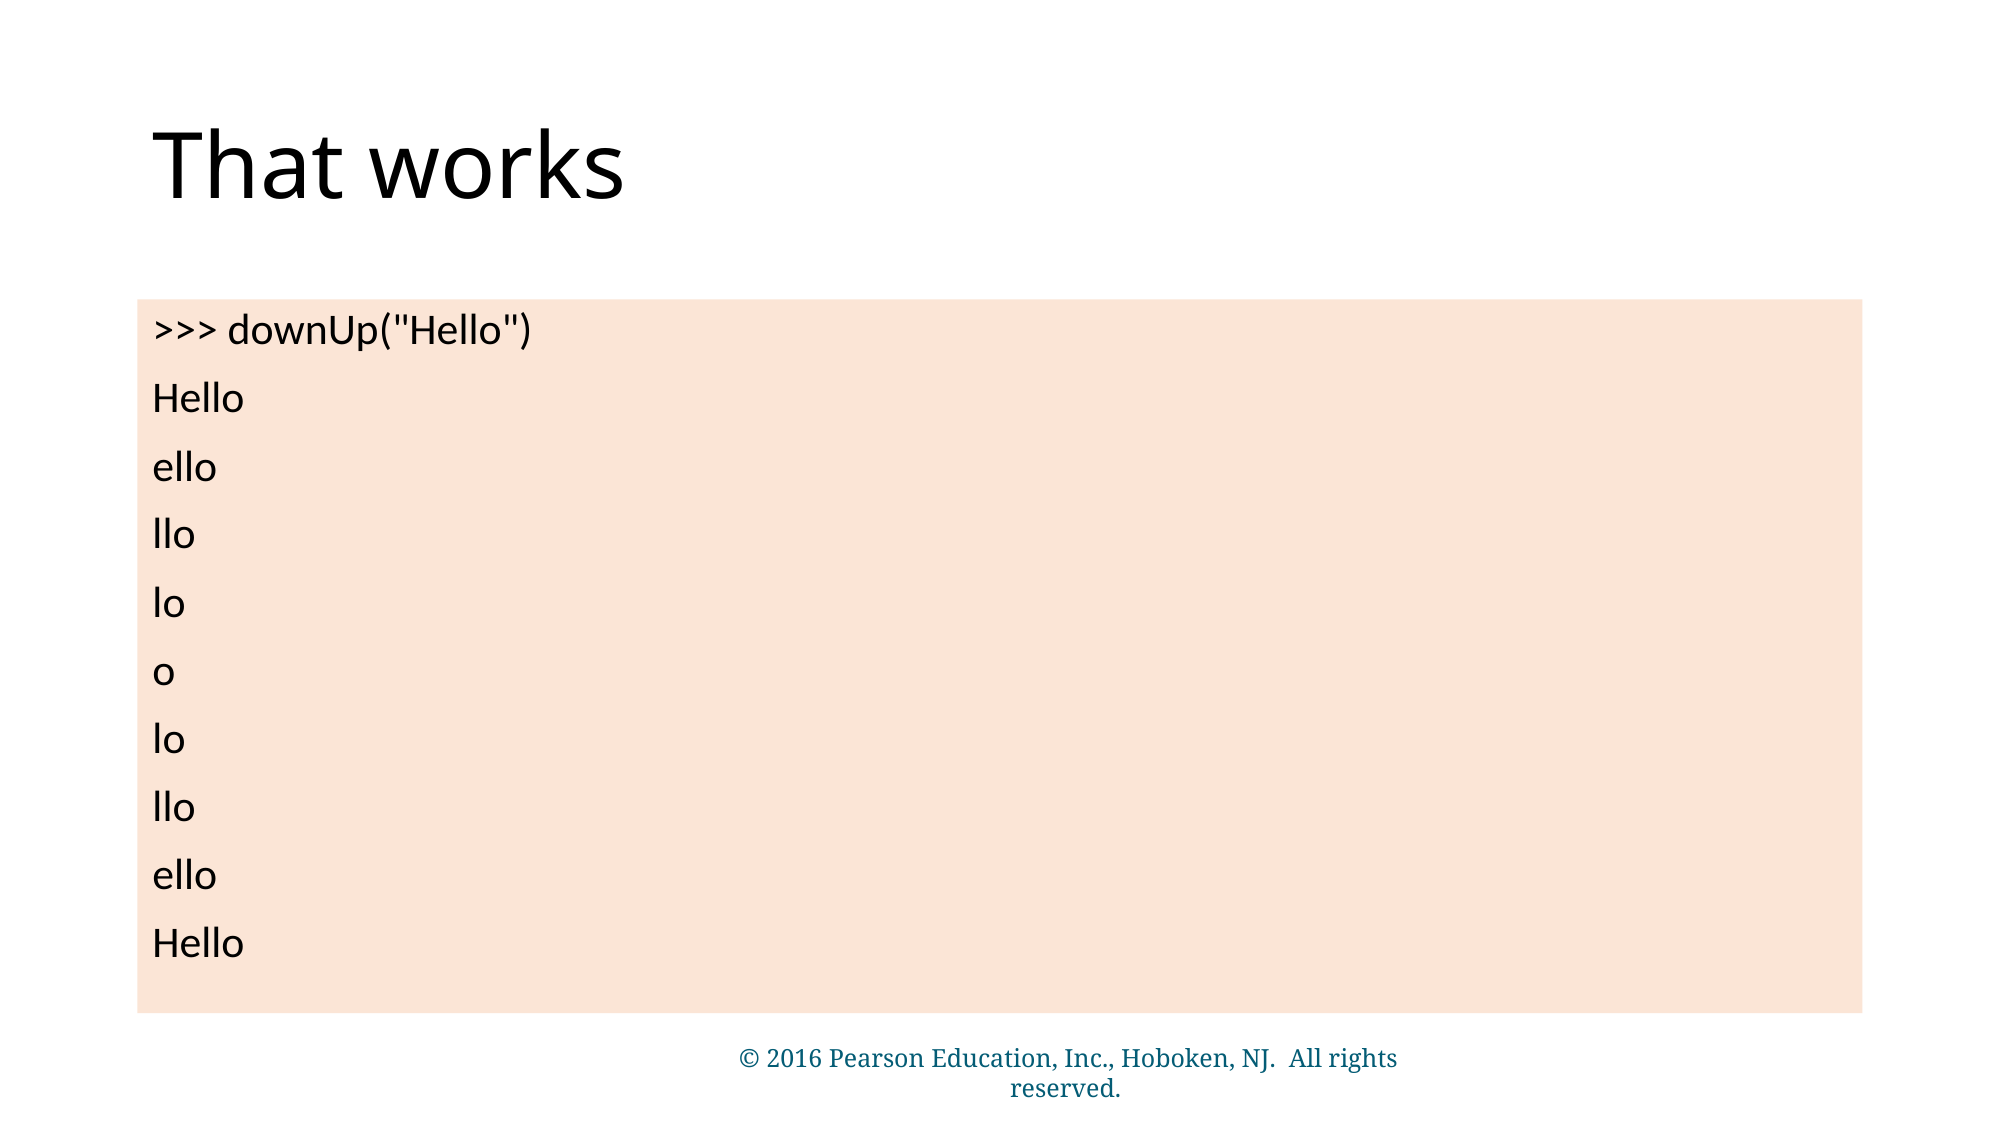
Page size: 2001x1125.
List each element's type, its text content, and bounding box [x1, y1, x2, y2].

title That works [137, 59, 1863, 278]
list >>> downUp("Hello") Hello ello llo lo o lo llo ello Hello [137, 299, 1863, 1014]
footer © 2016 Pearson Education, Inc., Hoboken, NJ. All rights reserved. [687, 1042, 1450, 1103]
